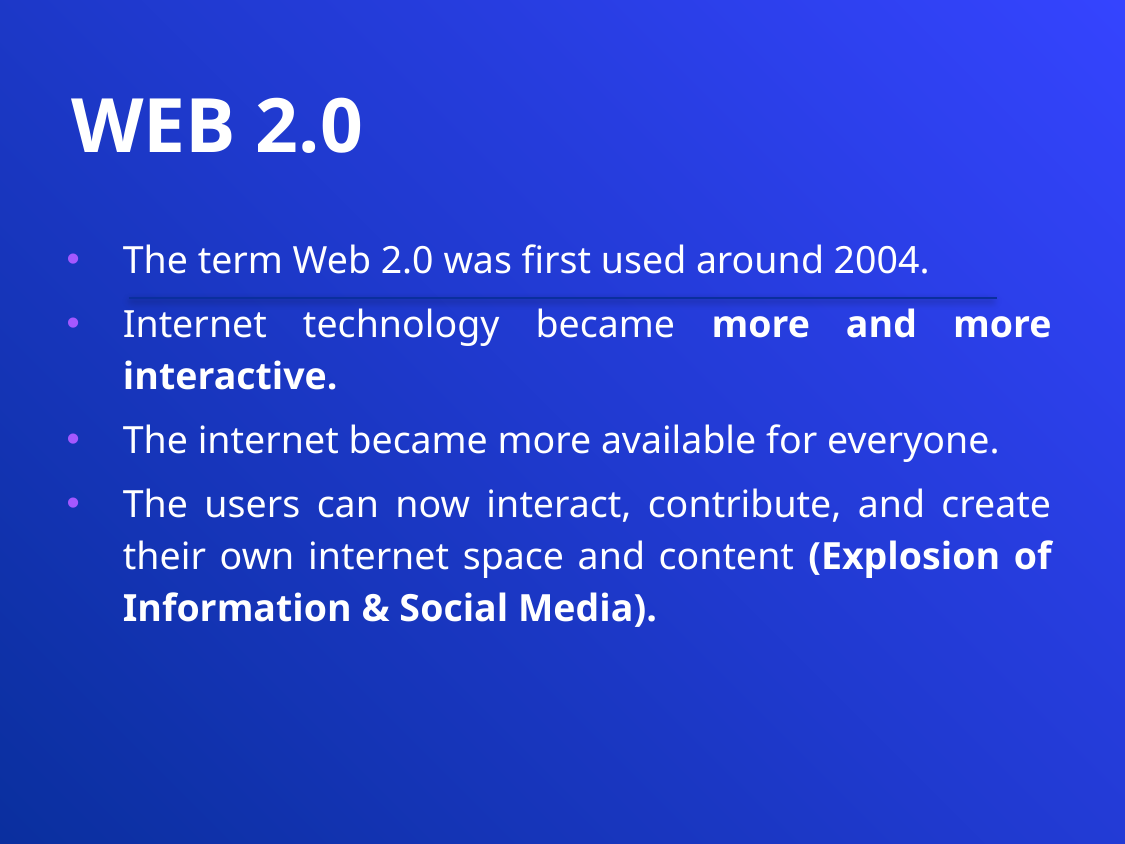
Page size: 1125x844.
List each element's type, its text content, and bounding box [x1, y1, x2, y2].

list The term Web 2.0 was first used around 2004. Internet technology became more and more interactive. The internet became more available for everyone. The users can now interact, contribute, and create their own internet space and content (Explosion of Information & Social Media). [48, 229, 1053, 619]
title WEB 2.0 [71, 33, 812, 175]
